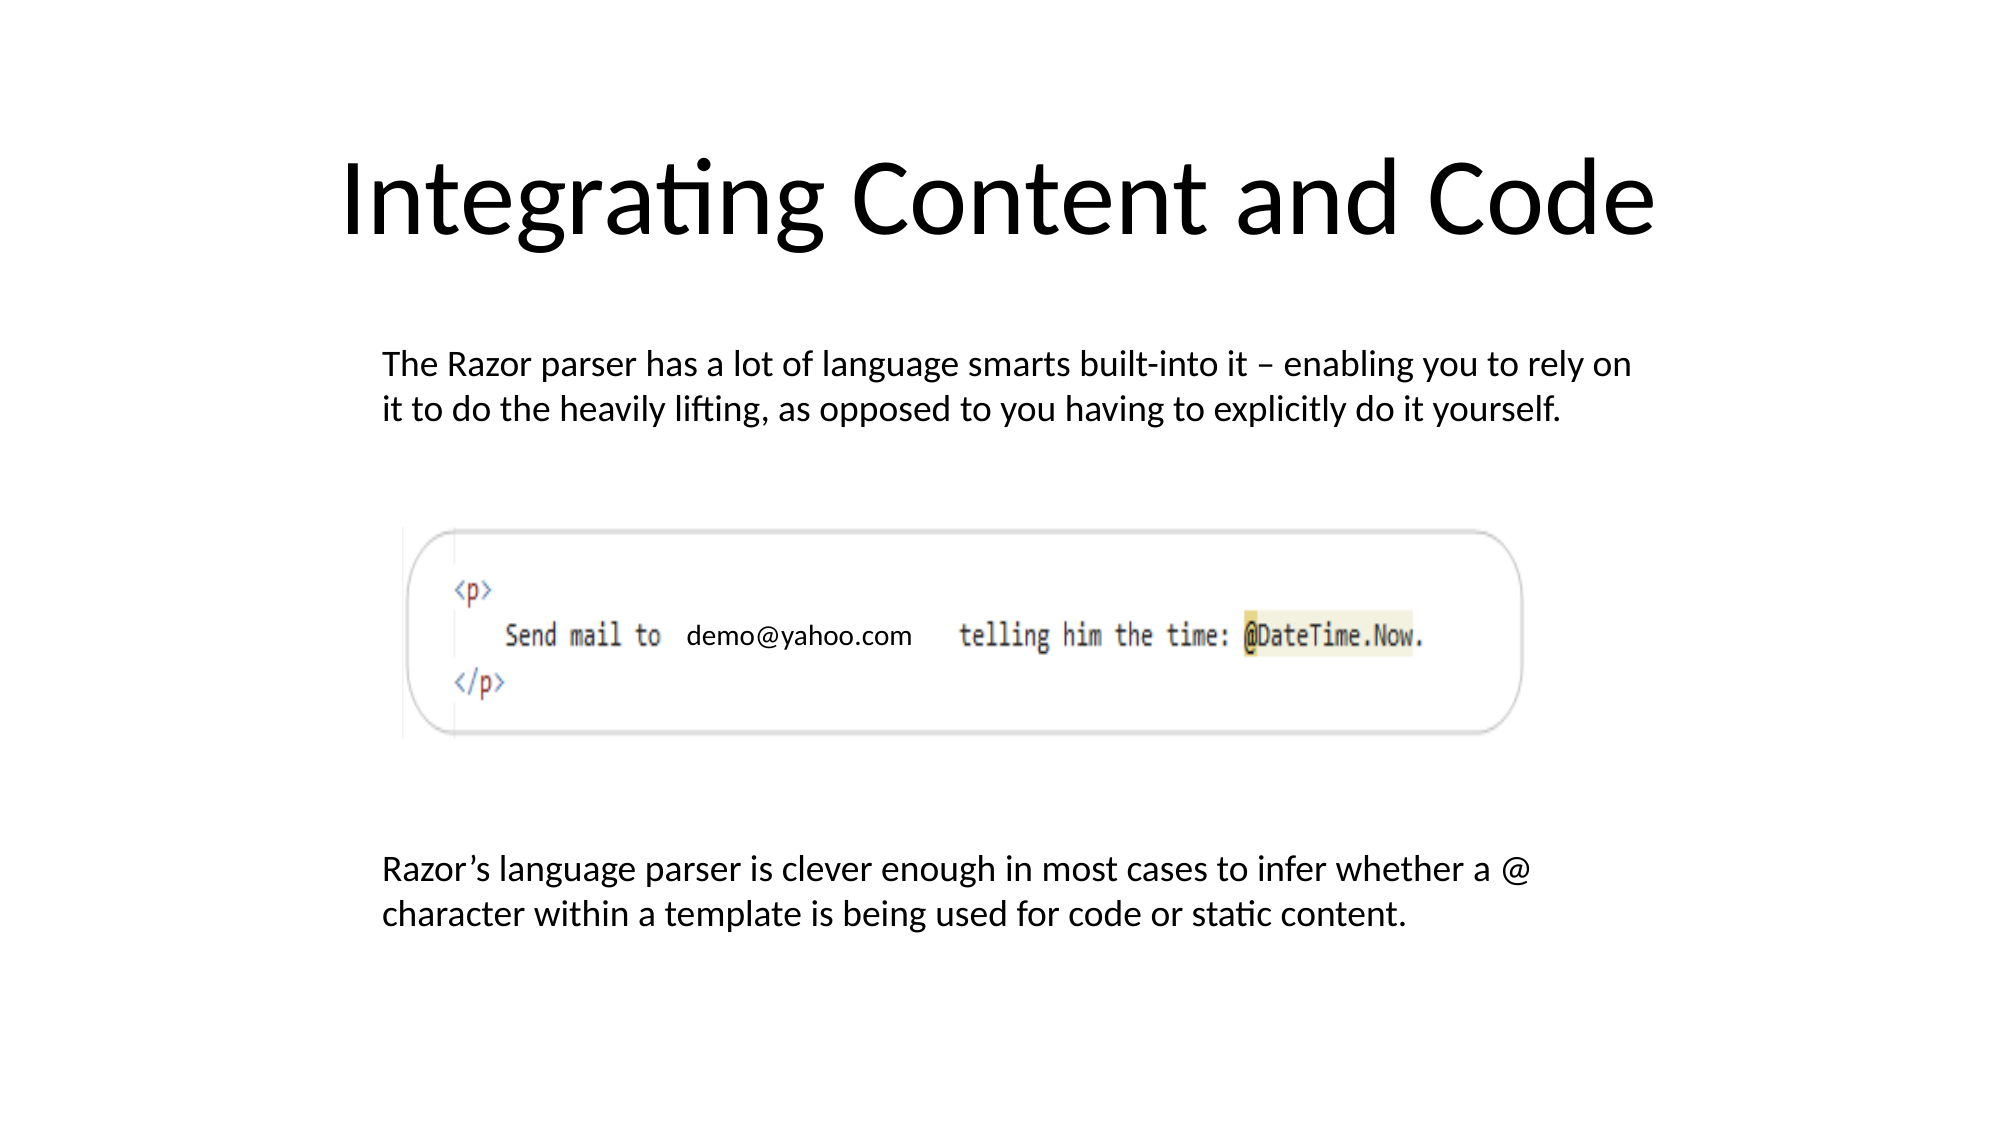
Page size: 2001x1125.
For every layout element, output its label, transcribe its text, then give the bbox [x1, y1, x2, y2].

title Integrating Content and Code [324, 115, 1675, 282]
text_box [402, 527, 1528, 739]
text_box The Razor parser has a lot of language smarts built-into it – enabling you to rely on it to do the heavily lifting, as opposed to you having to explicitly do it yourself. Razor’s language parser is clever enough in most cases to infer whether a @ character within a template is being used for code or static content. [367, 331, 1657, 941]
